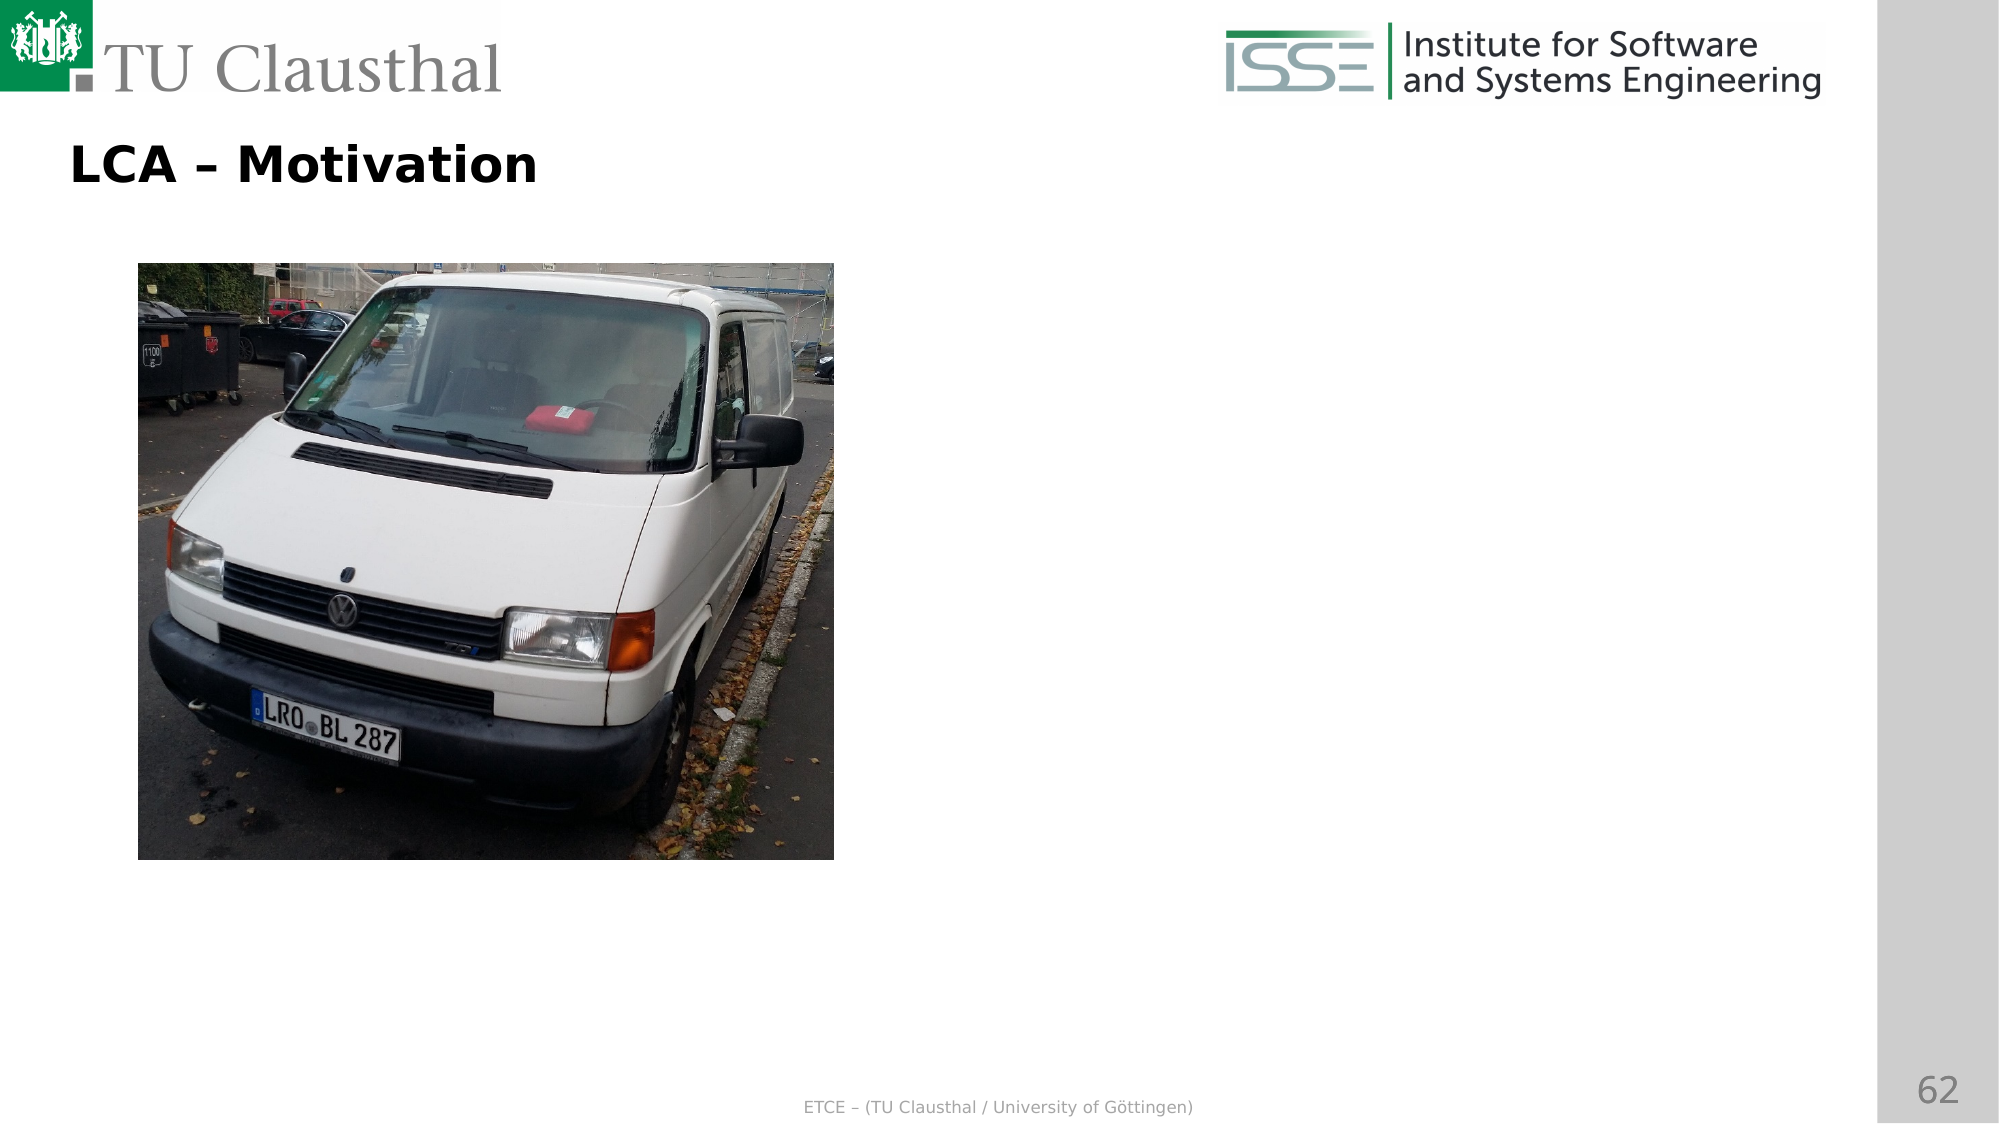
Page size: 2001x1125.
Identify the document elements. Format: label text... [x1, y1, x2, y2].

text_box LCA – Motivation [54, 125, 1818, 207]
picture [138, 263, 834, 860]
picture [1218, 22, 1826, 106]
text_box [54, 208, 1818, 1034]
picture [0, 0, 501, 92]
